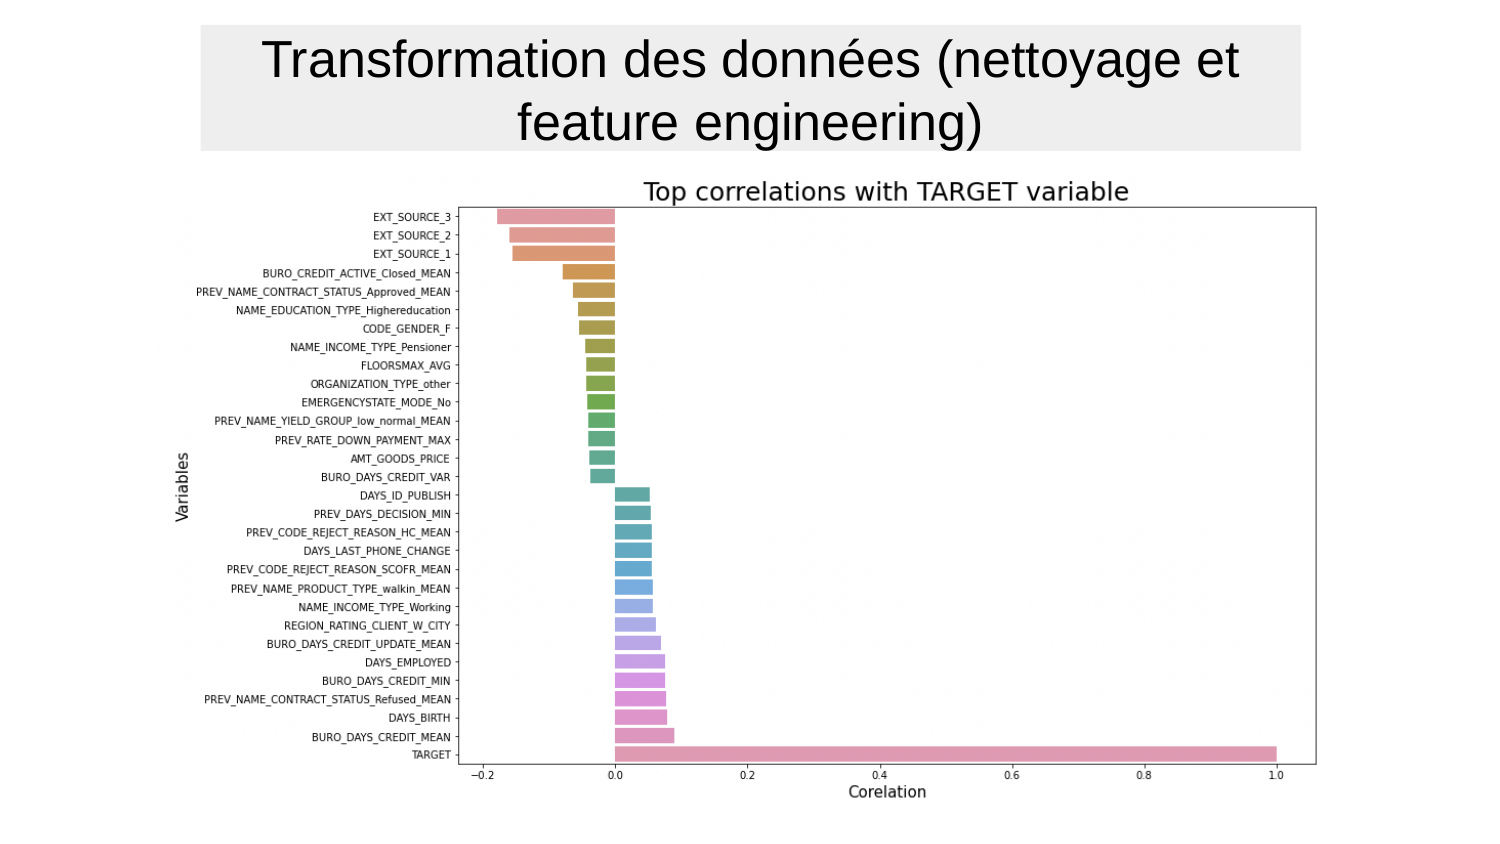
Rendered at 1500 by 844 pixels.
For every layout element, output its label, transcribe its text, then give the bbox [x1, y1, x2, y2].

picture [154, 174, 1332, 819]
text_box Transformation des données (nettoyage et feature engineering) [200, 24, 1302, 151]
